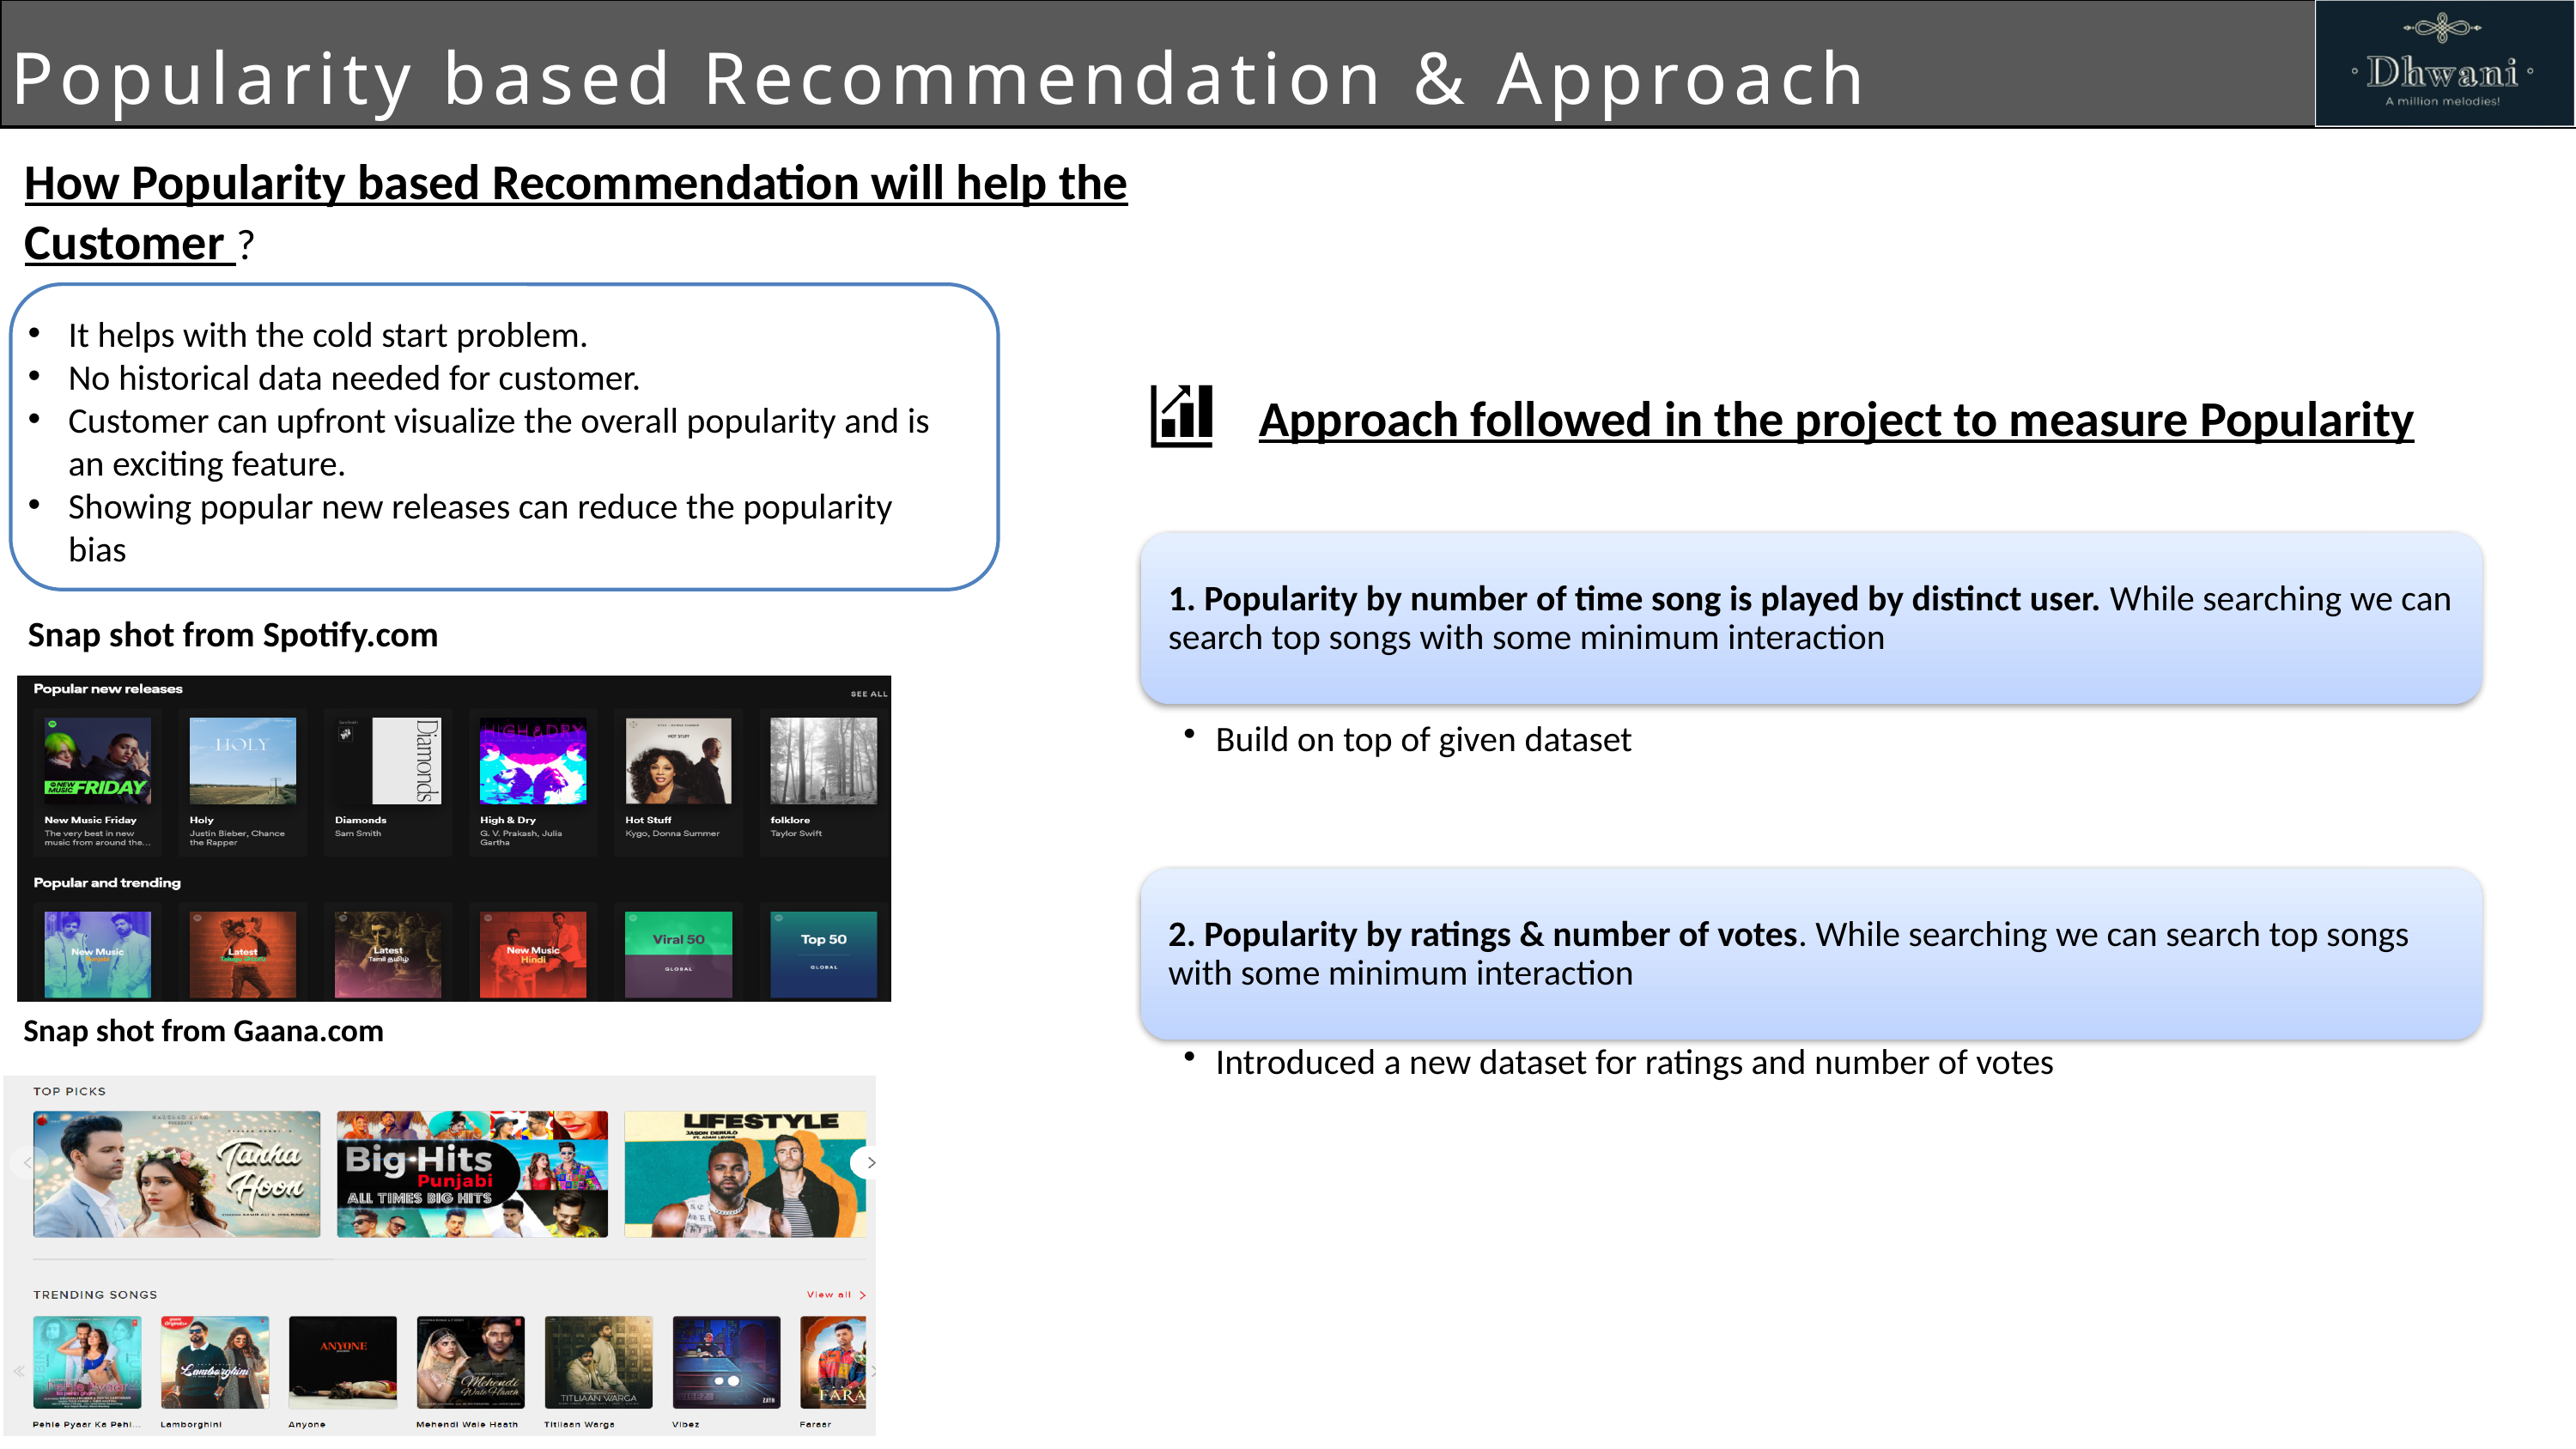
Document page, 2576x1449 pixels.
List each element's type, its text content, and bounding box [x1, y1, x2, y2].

text_box Popularity based Recommendation & Approach [0, 0, 2313, 125]
text_box [18, 282, 1000, 588]
text_box Snap shot from Gaana.com [10, 1003, 1136, 1055]
text_box [0, 125, 2311, 129]
picture [2315, 0, 2576, 128]
text_box Snap shot from Spotify.com [15, 604, 714, 660]
text_box It helps with the cold start problem. No historical data needed for customer. Customer can upfront visualize the overall popularity and is an exciting feature. Showing popular new releases can reduce the popularity bias [15, 305, 967, 614]
picture [1138, 373, 1224, 459]
text_box [9, 311, 15, 563]
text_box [1140, 460, 2483, 1277]
picture [3, 1076, 876, 1436]
picture [16, 675, 891, 1002]
text_box How Popularity based Recommendation will help the Customer ? [12, 142, 1247, 276]
text_box Approach followed in the project to measure Popularity [1246, 379, 2459, 453]
